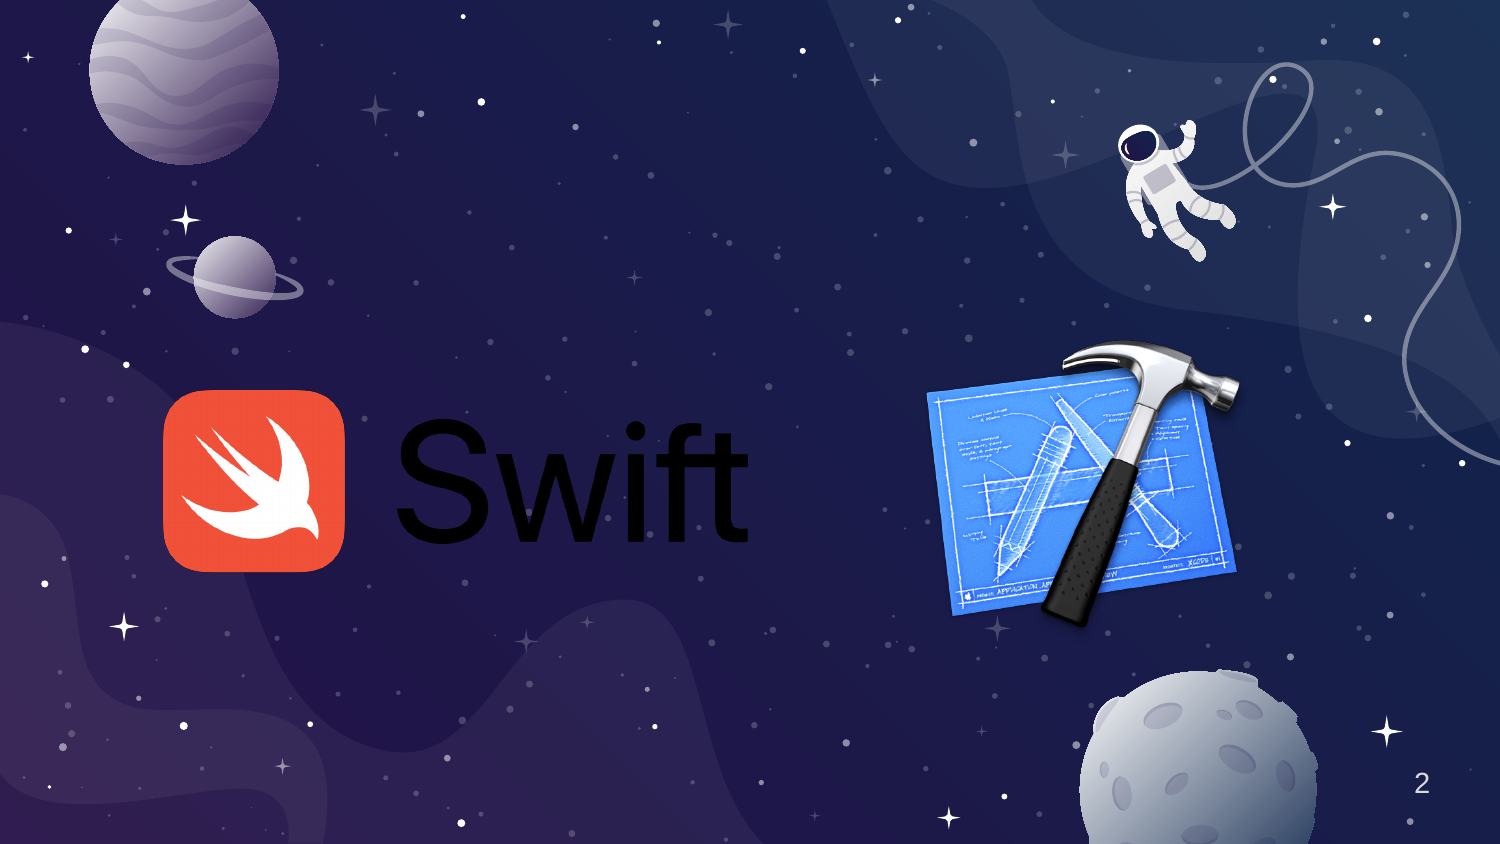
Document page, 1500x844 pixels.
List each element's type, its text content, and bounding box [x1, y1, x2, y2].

picture [914, 315, 1248, 649]
picture [163, 389, 751, 574]
text_box 2 [1399, 757, 1446, 808]
